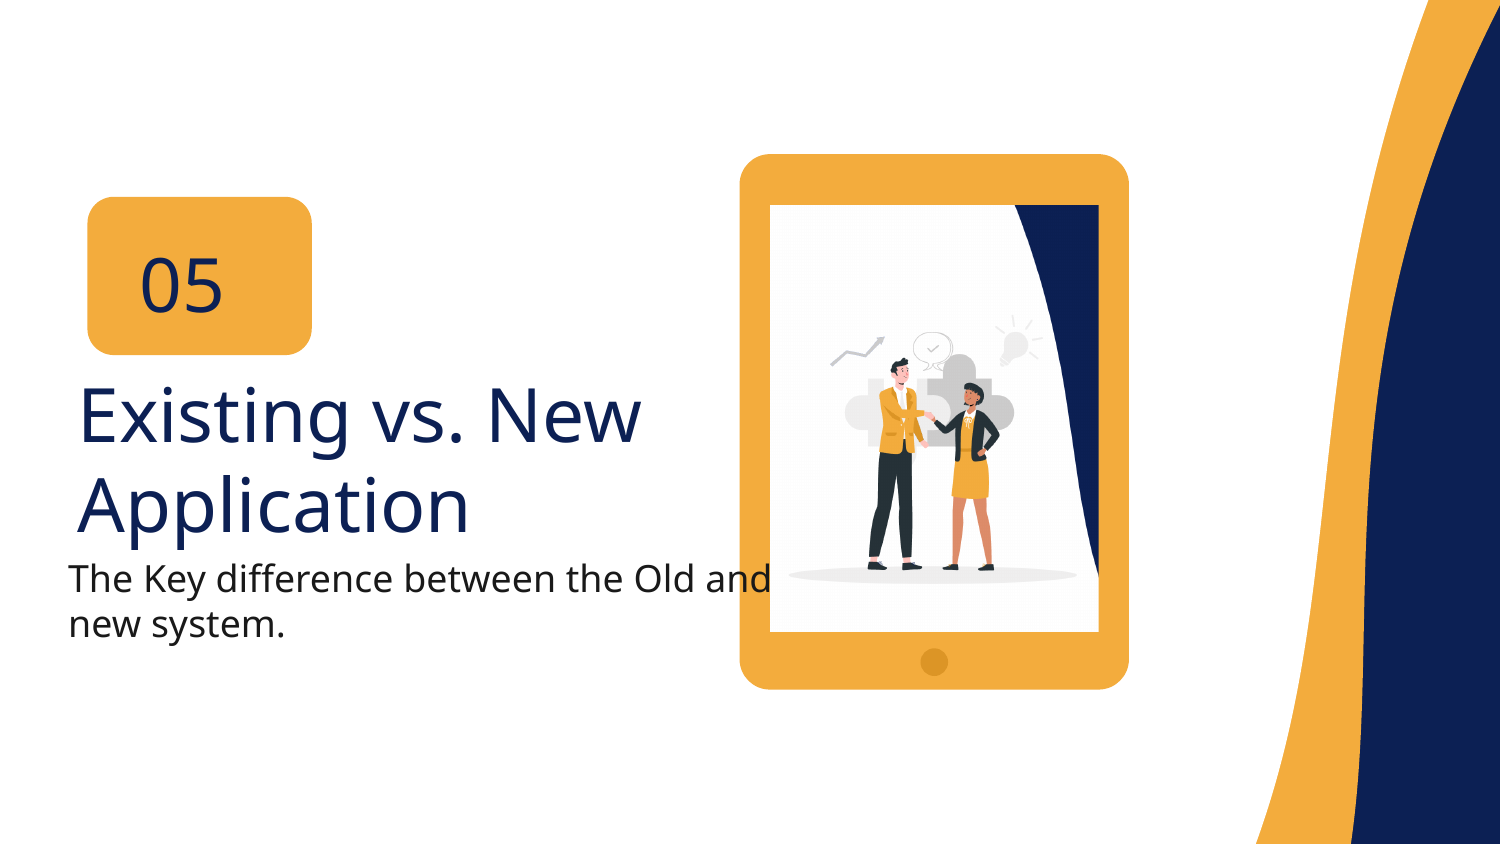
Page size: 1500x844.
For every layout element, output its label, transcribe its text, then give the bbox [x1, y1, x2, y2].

text_box Existing vs. New Application [62, 371, 734, 544]
text_box 05 [124, 196, 734, 369]
subtitle The Key difference between the Old and new system. [53, 566, 734, 635]
text_box [87, 196, 124, 356]
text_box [739, 153, 1130, 690]
